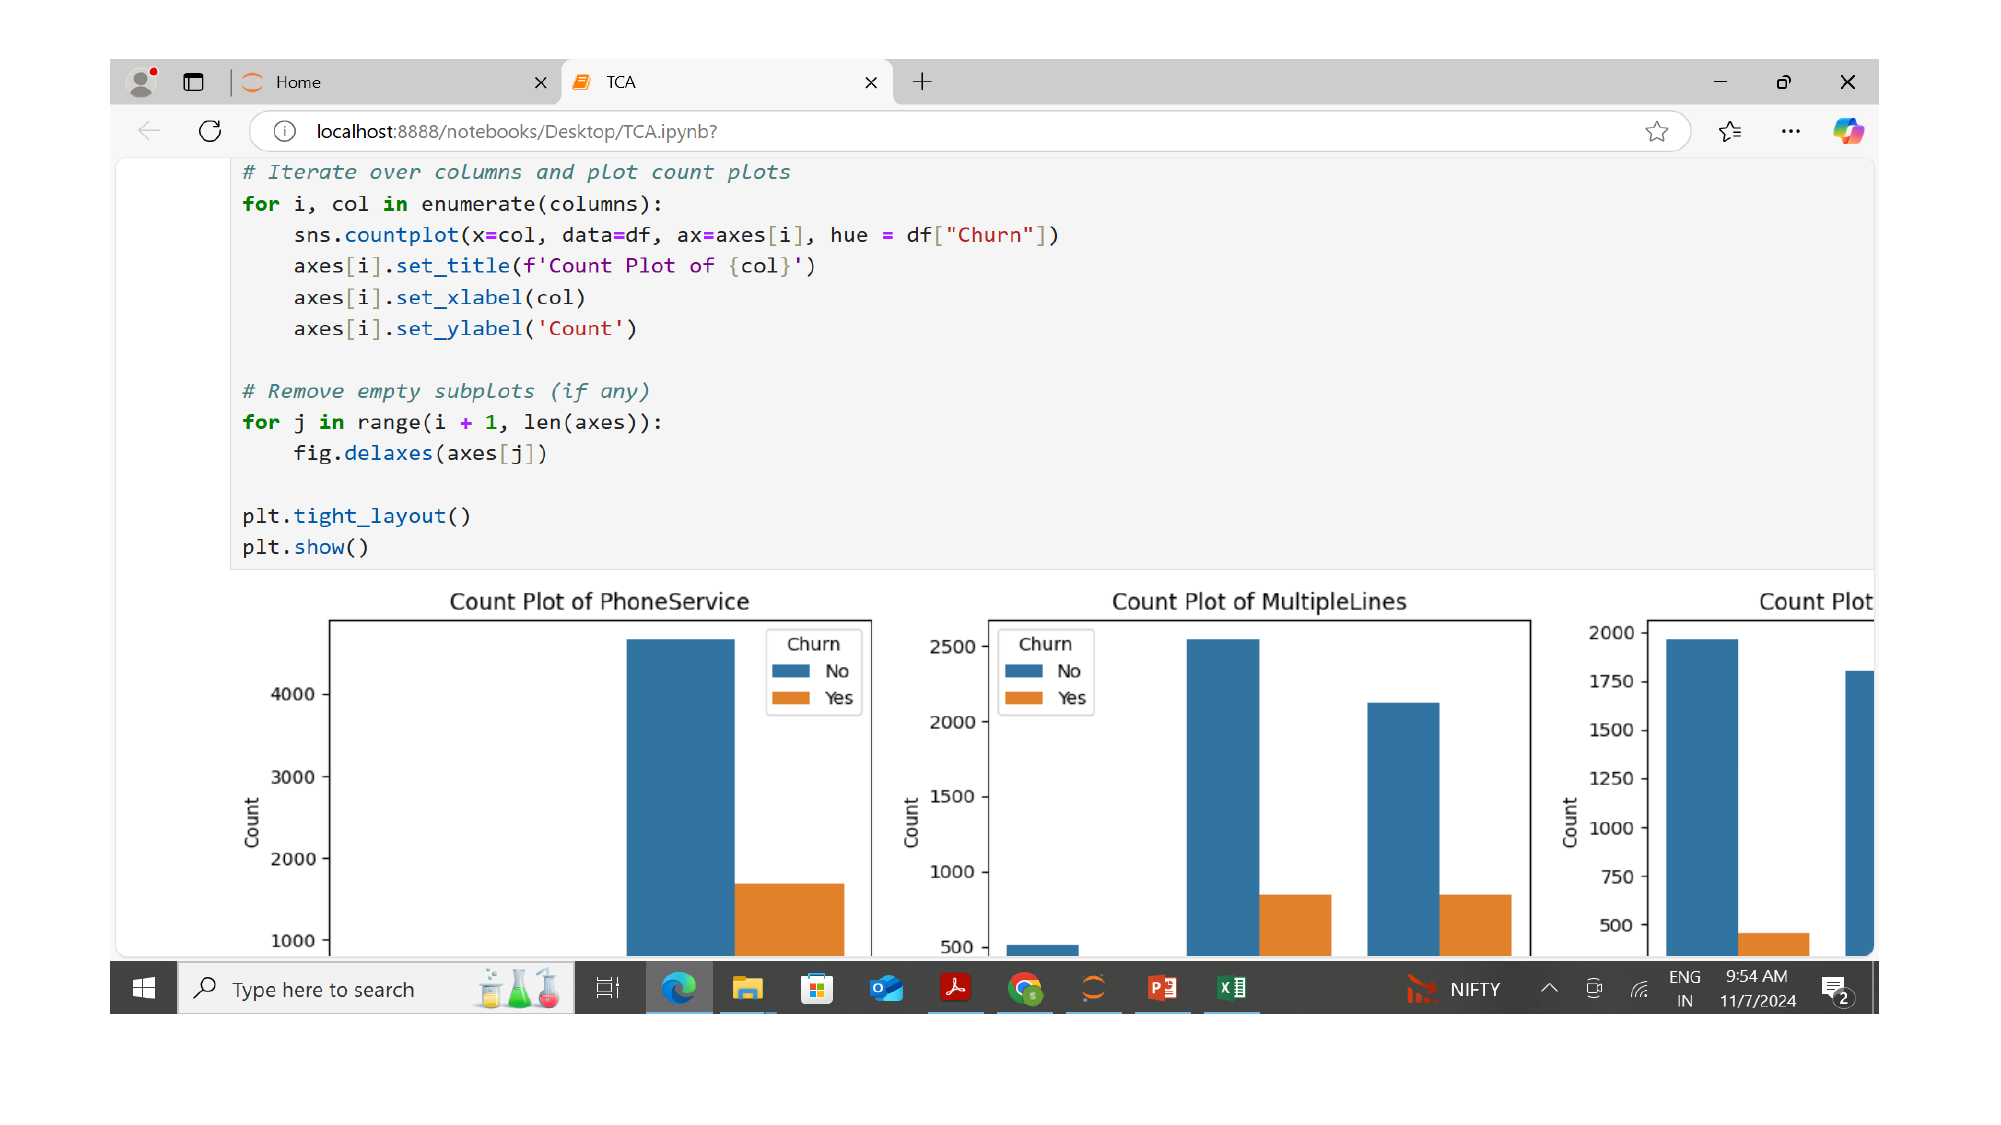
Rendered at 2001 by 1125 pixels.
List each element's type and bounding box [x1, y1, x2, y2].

list [110, 59, 1879, 1014]
